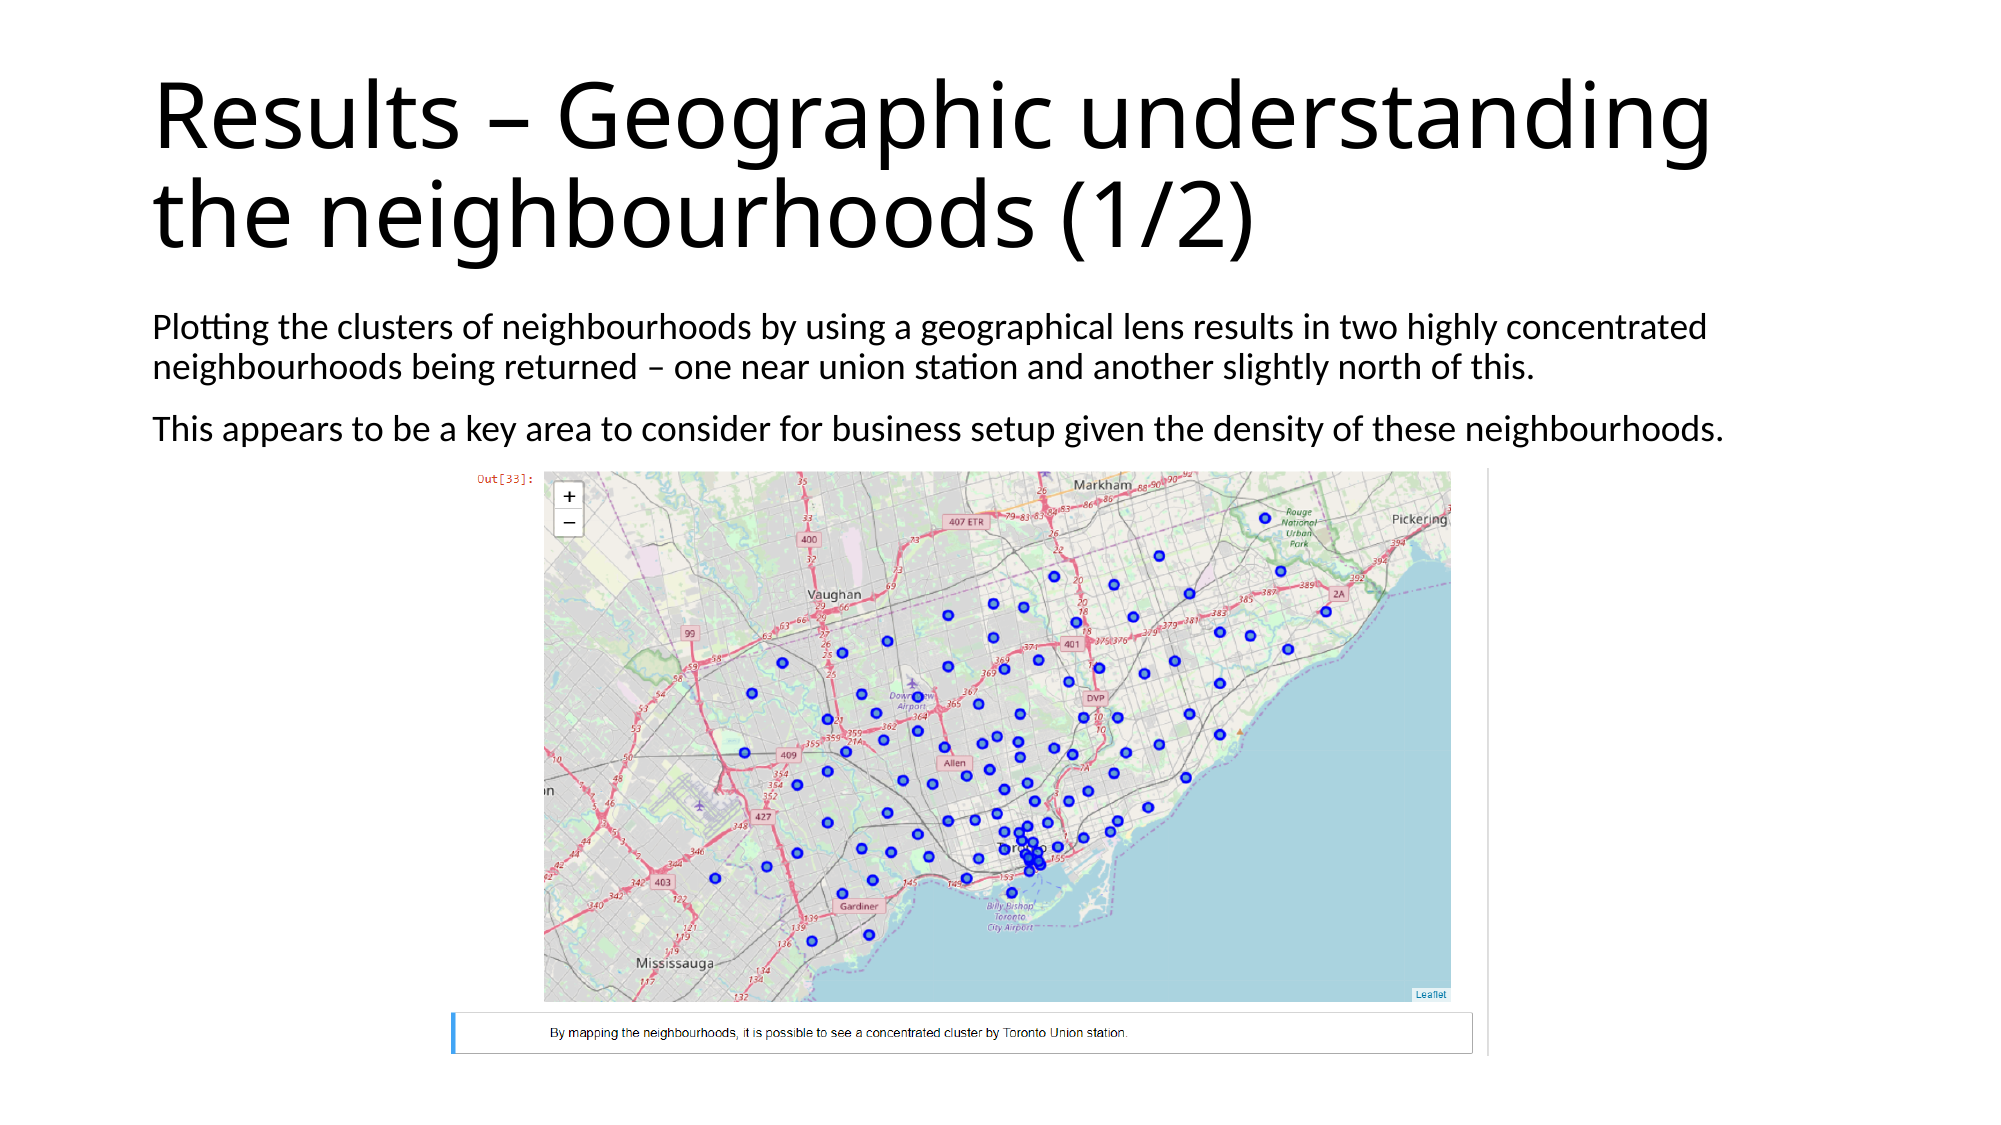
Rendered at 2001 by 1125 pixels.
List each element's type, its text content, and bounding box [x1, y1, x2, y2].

picture [442, 468, 1489, 1056]
list Plotting the clusters of neighbourhoods by using a geographical lens results in two highly concentrated neighbourhoods being returned – one near union station and another slightly north of this. This appears to be a key area to consider for business setup given the density of these neighbourhoods. [137, 299, 1863, 1014]
title Results – Geographic understanding the neighbourhoods (1/2) [137, 59, 1863, 278]
